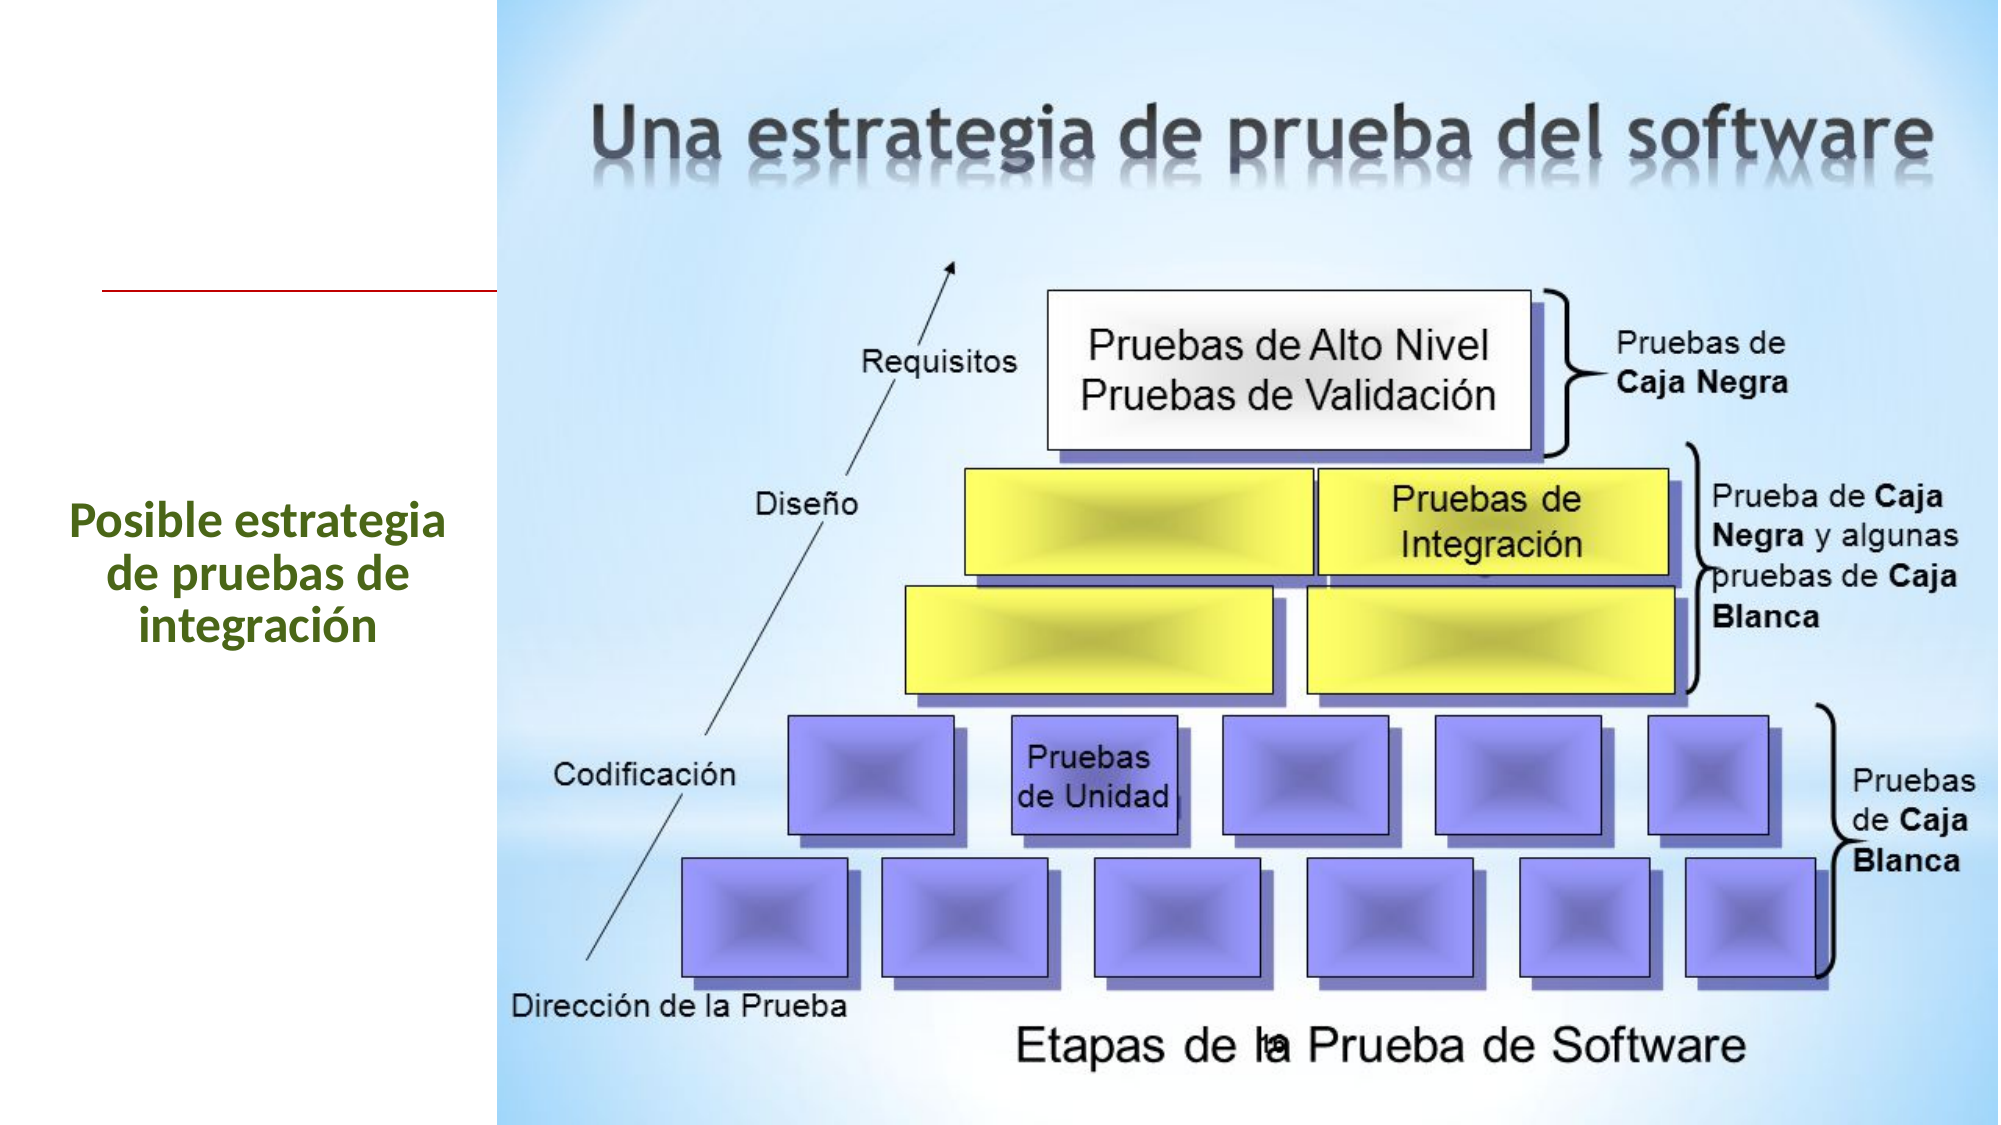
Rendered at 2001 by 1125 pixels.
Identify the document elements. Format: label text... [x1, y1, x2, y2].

picture [496, 0, 2000, 1125]
title Posible estrategia de pruebas de integración [53, 481, 463, 668]
